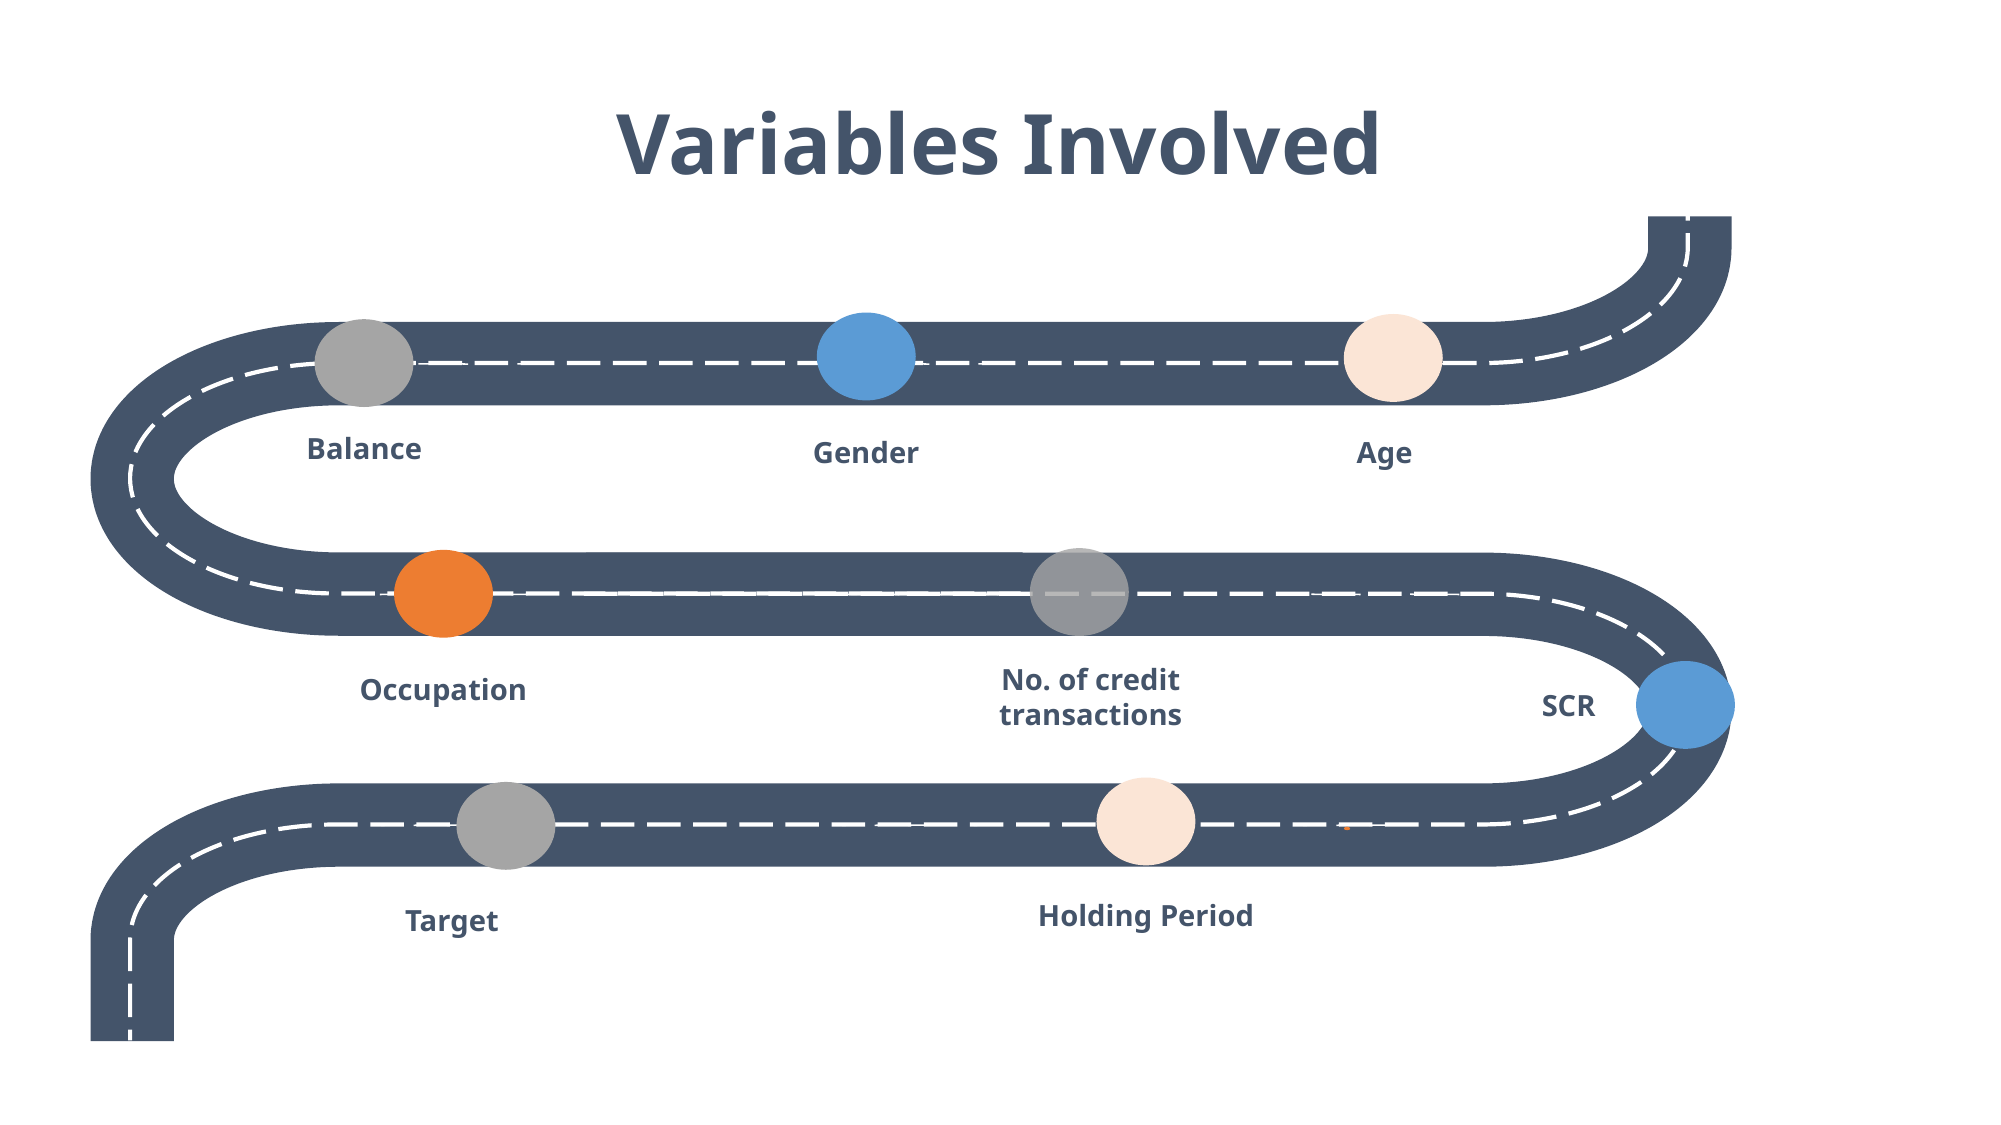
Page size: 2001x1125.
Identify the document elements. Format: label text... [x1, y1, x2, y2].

text_box Variables Involved [601, 83, 1399, 199]
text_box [130, 215, 1736, 1042]
